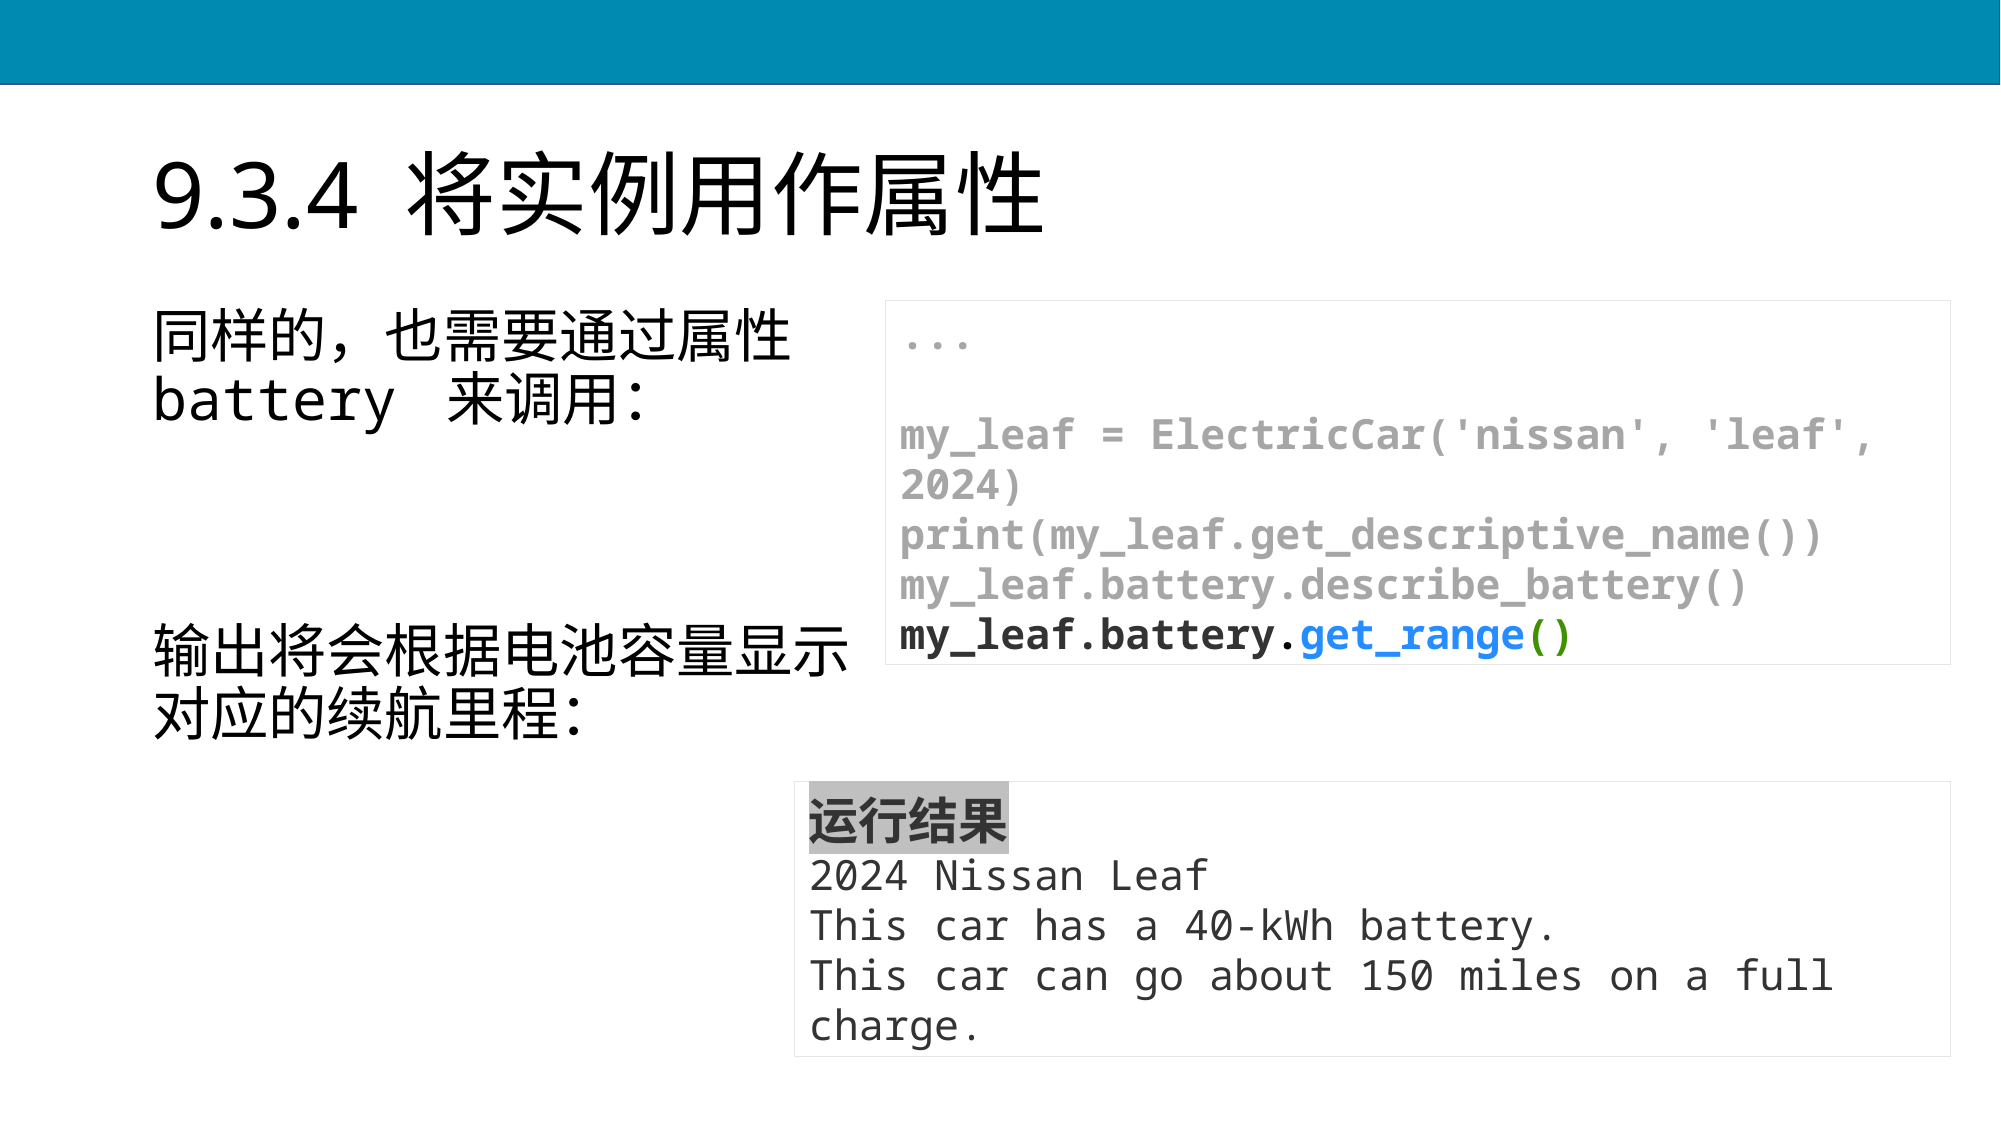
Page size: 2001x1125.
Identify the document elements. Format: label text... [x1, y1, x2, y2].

title 9.3.4 将实例用作属性 [137, 115, 1863, 282]
text_box ... my_leaf = ElectricCar('nissan', 'leaf', 2024) print(my_leaf.get_descriptive_name()) my_leaf.battery.describe_battery() my_leaf.battery.get_range() [893, 300, 1951, 665]
text_box 运行结果 2024 Nissan Leaf This car has a 40-kWh battery. This car can go about 150 miles on a full charge. [794, 781, 1951, 1057]
text_box 同样的，也需要通过属性 battery 来调用： 输出将会根据电池容量显示对应的续航里程： [137, 300, 893, 1014]
